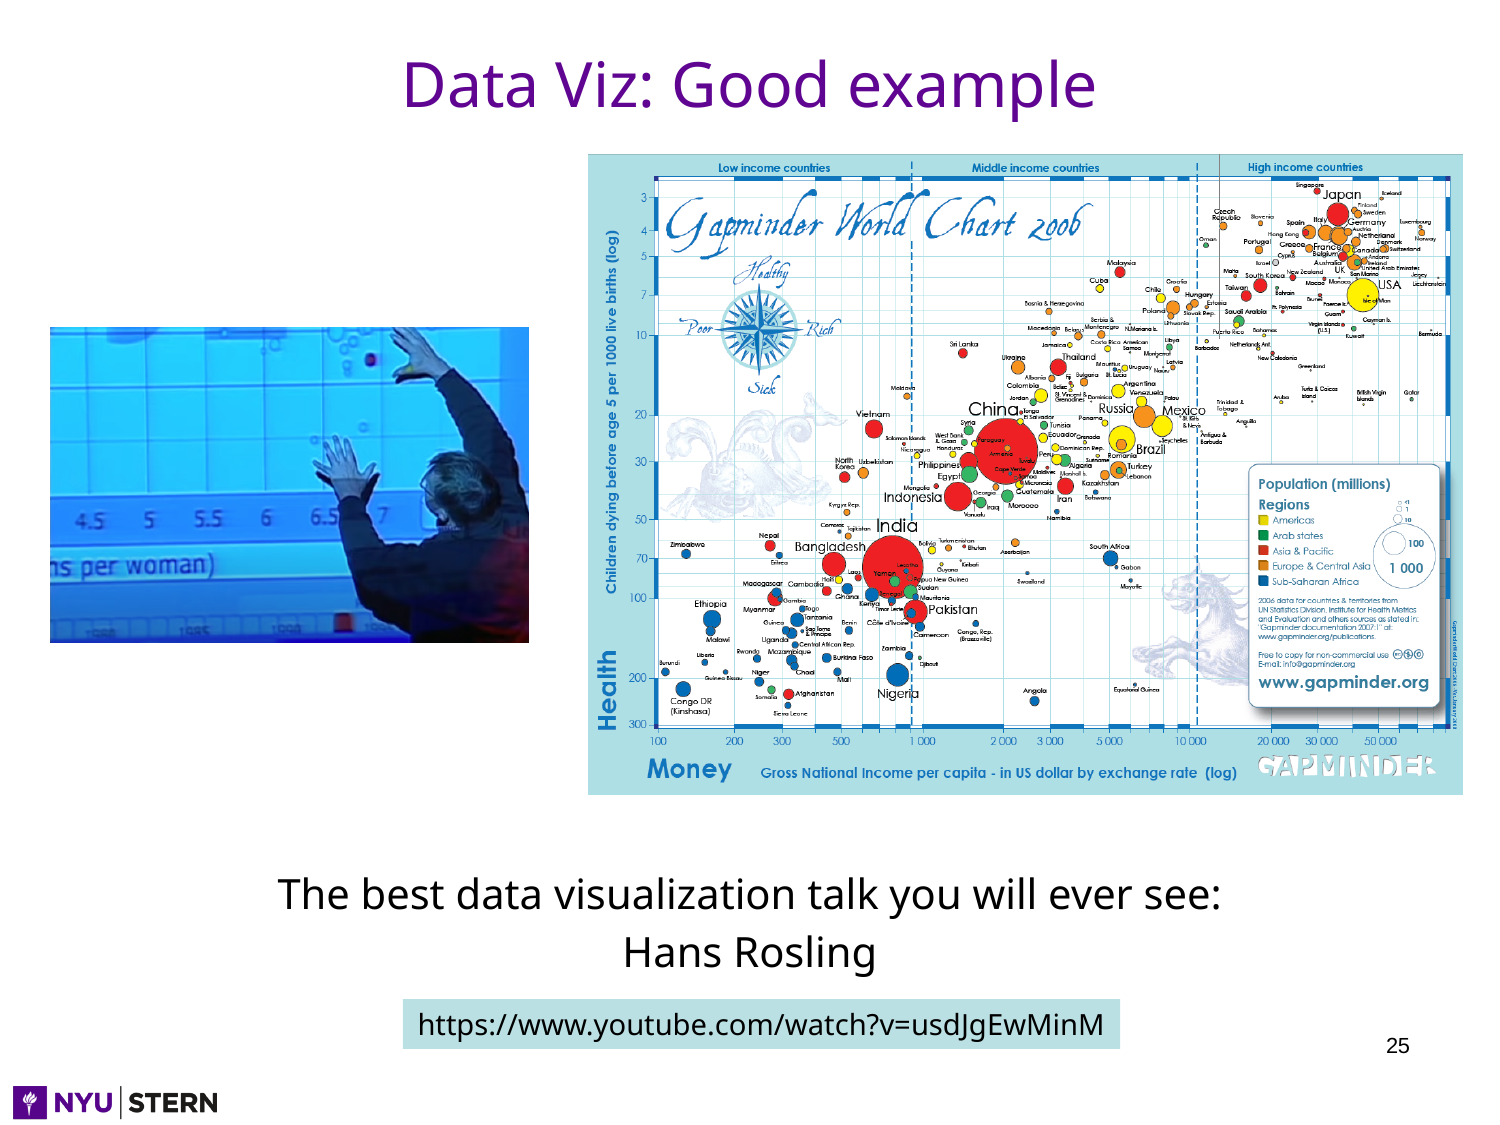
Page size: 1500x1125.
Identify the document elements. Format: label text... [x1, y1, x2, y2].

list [50, 327, 529, 643]
text_box https://www.youtube.com/watch?v=usdJgEwMinM [402, 999, 1121, 1049]
title Data Viz: Good example [75, 22, 1425, 142]
text_box The best data visualization talk you will ever see: Hans Rosling [262, 860, 1238, 984]
picture [588, 154, 1463, 795]
slide_number 25 [1074, 1024, 1426, 1103]
picture [0, 1038, 230, 1125]
